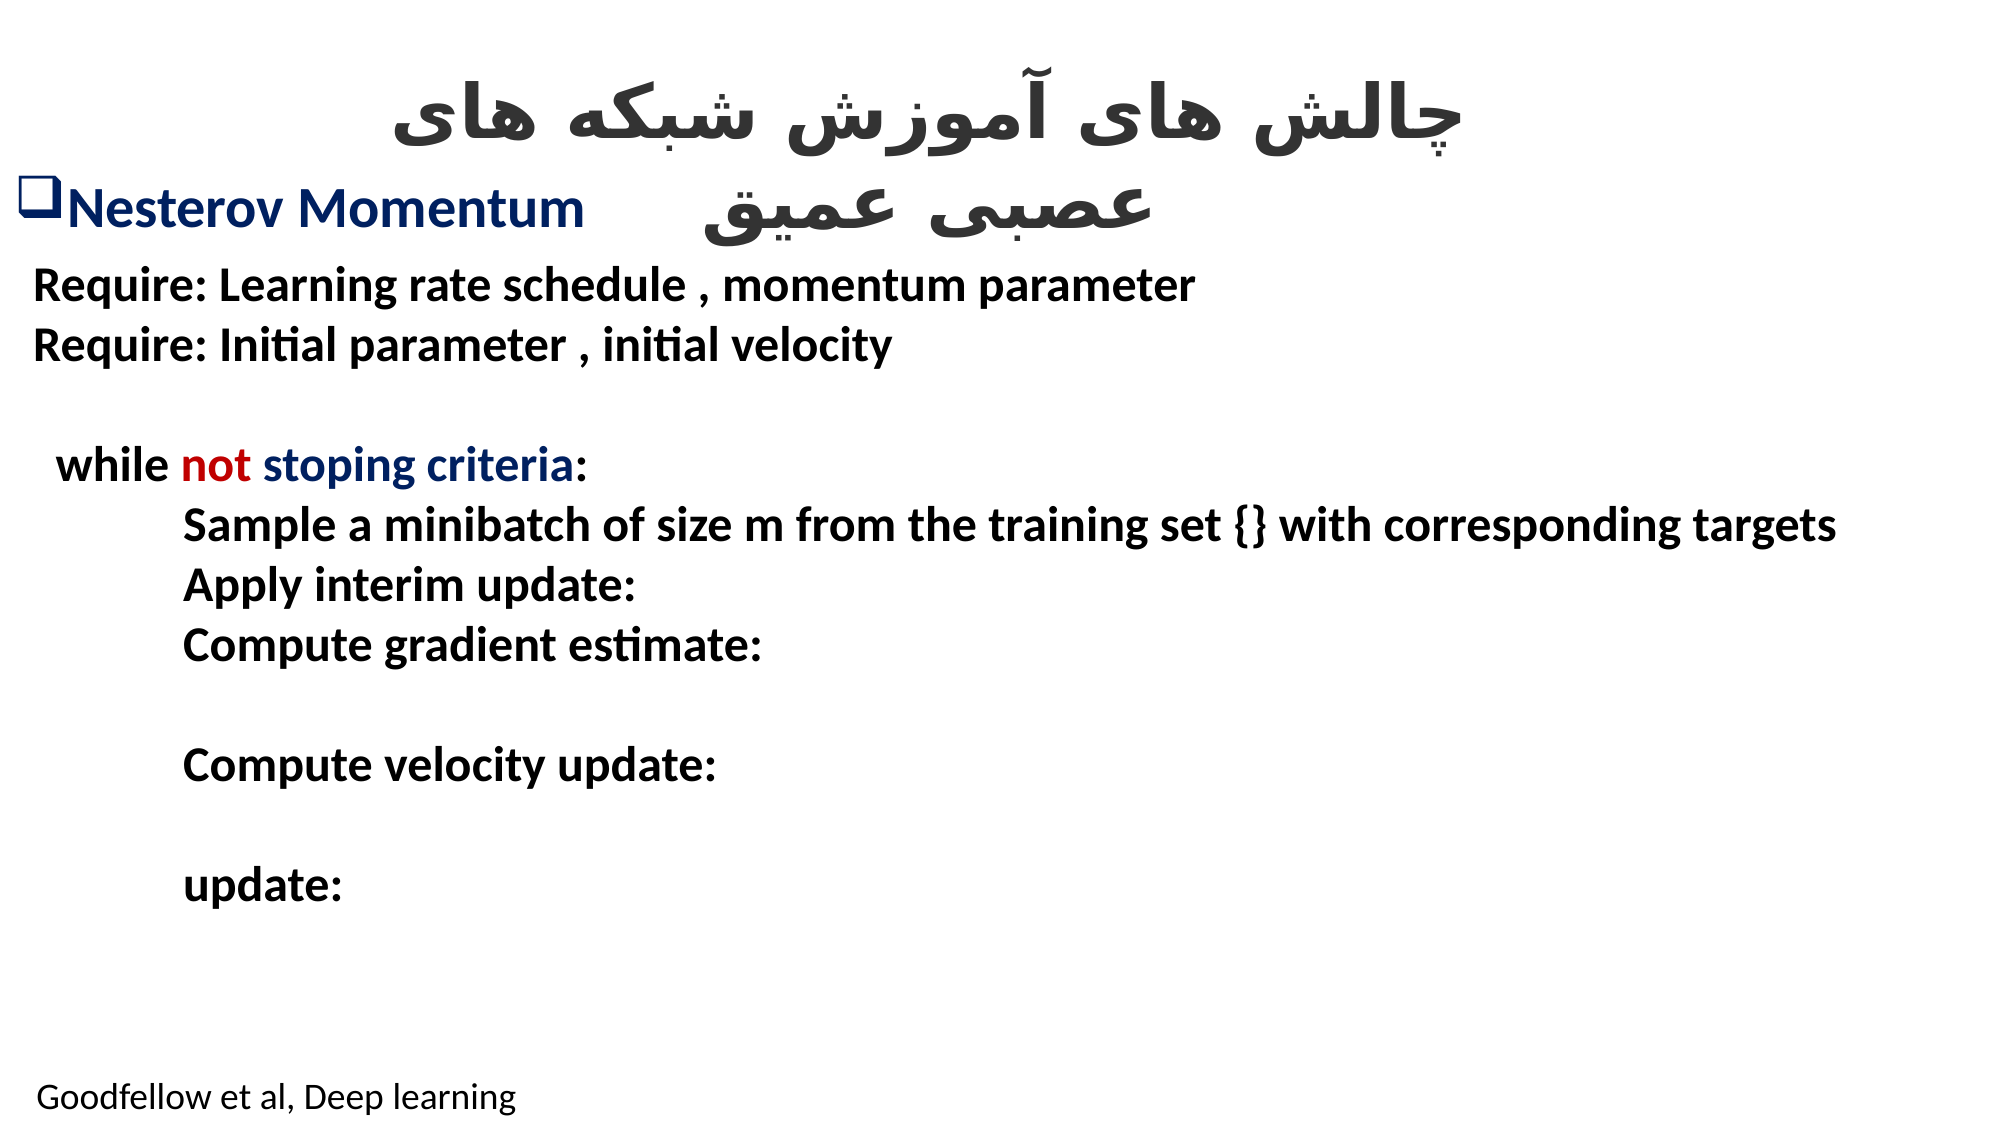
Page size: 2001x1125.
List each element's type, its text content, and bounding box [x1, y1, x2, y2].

text_box Goodfellow et al, Deep learning [21, 1064, 533, 1125]
text_box Nesterov Momentum [0, 162, 1393, 292]
text_box چالش های آموزش شبکه های عصبی عمیق [249, 56, 1610, 251]
